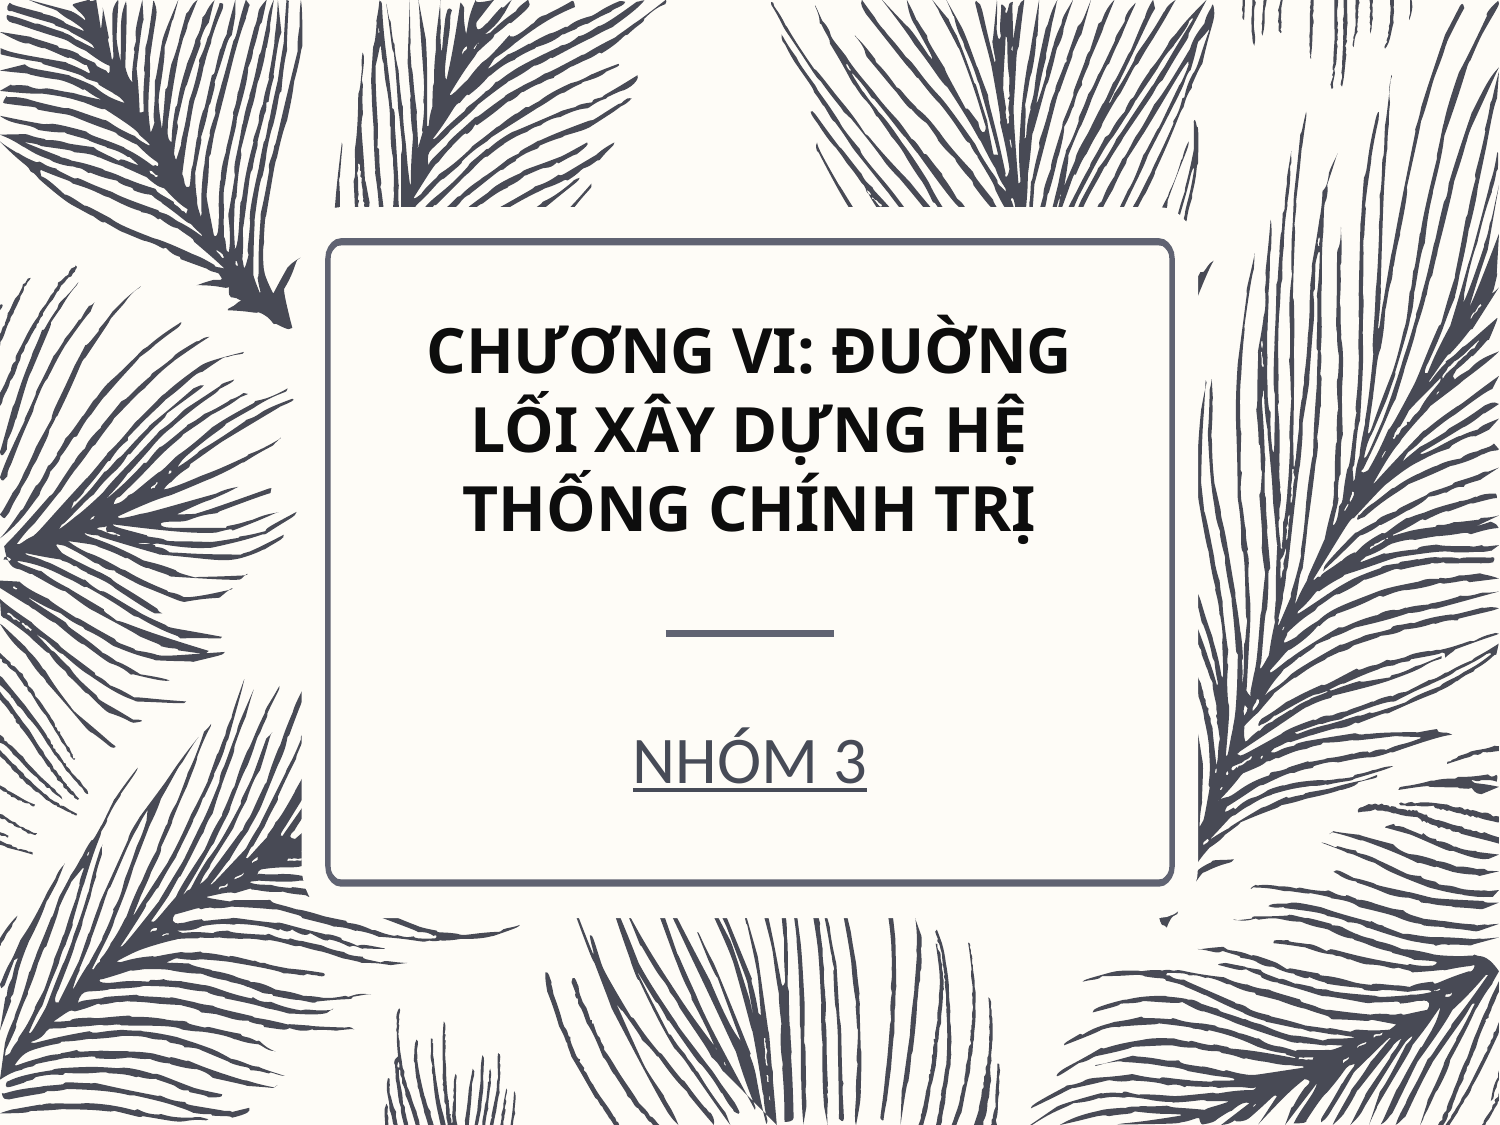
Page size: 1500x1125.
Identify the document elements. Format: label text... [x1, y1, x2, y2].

title CHƯƠNG VI: ĐUỜNG LỐI XÂY DỰNG HỆ THỐNG CHÍNH TRỊ [389, 300, 1110, 603]
list NHÓM 3 [469, 685, 1032, 856]
